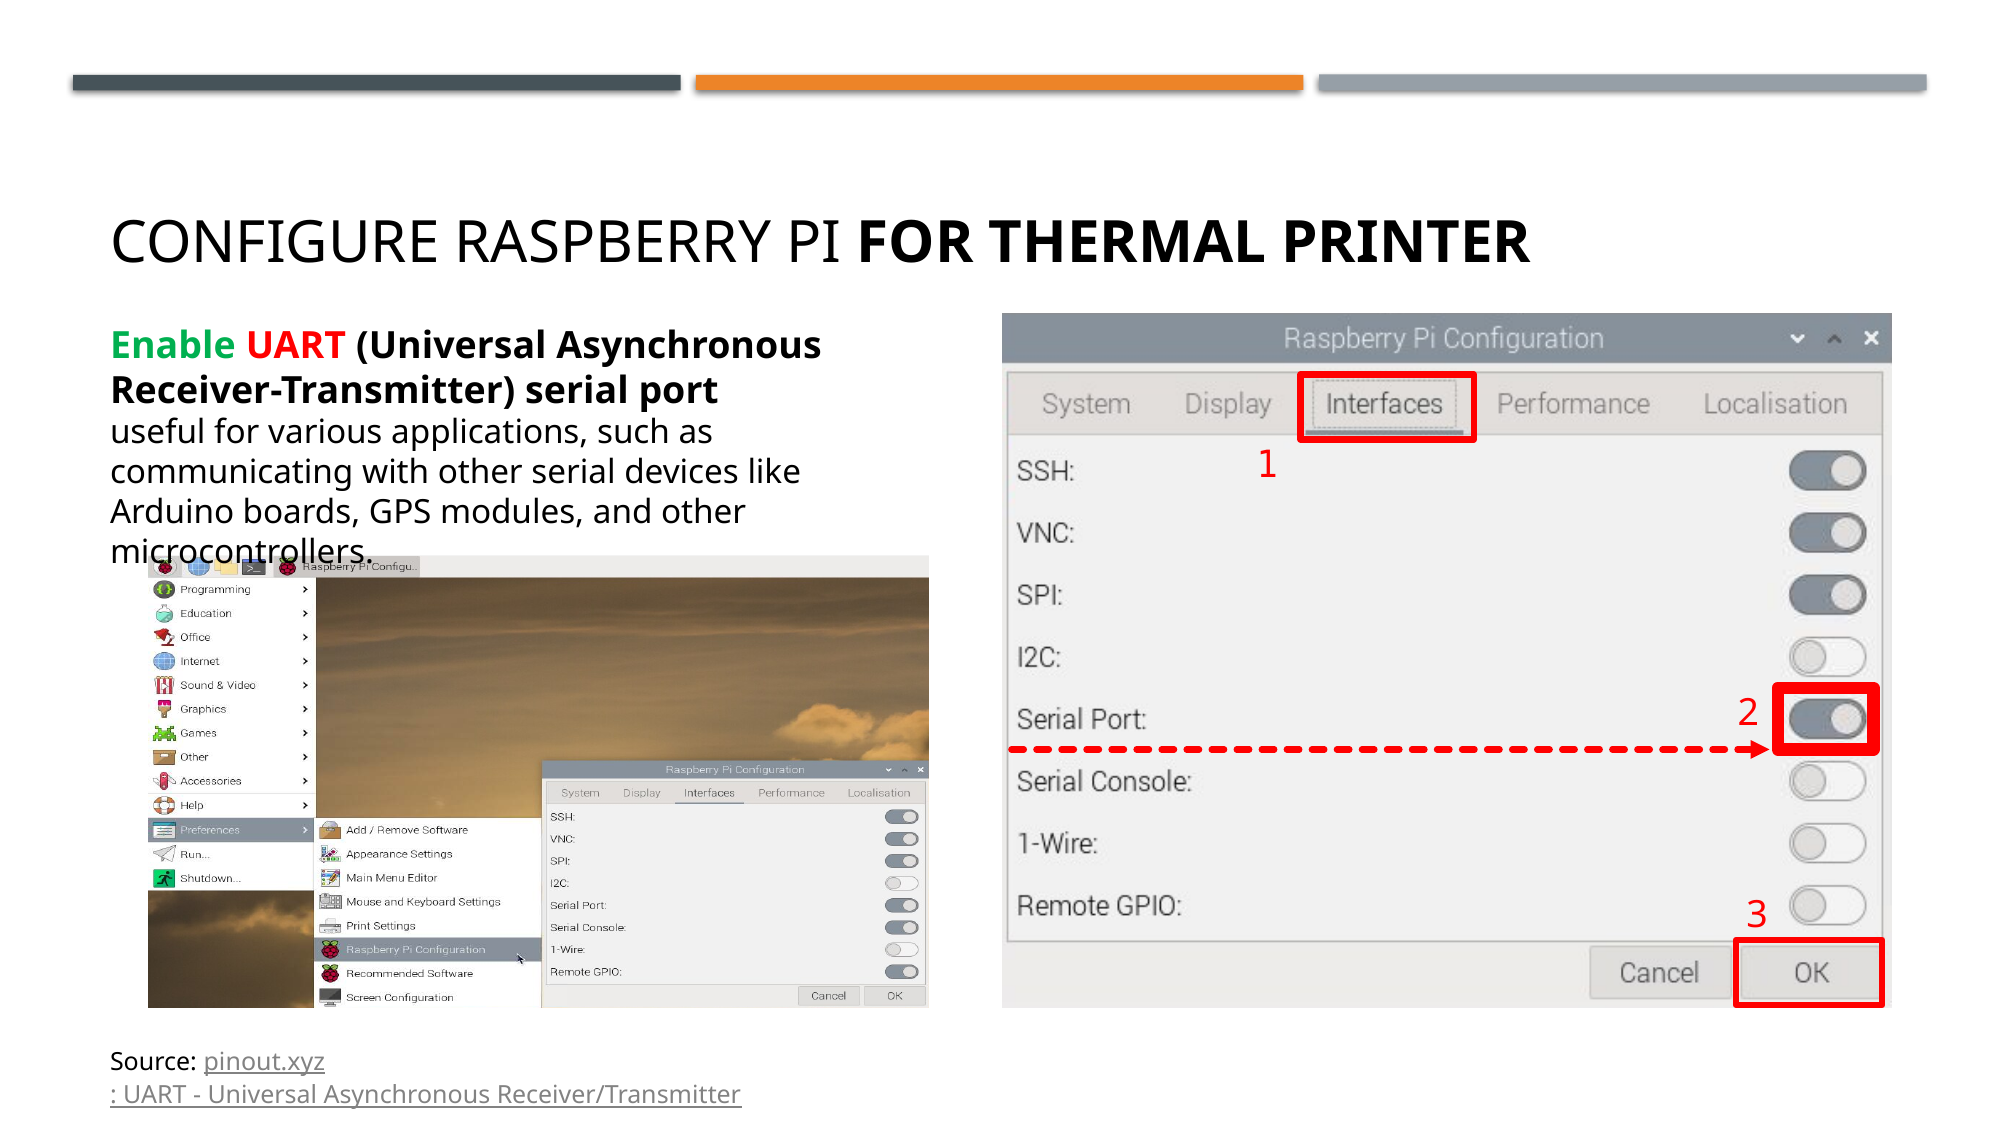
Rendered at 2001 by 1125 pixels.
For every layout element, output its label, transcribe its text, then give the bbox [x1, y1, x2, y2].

picture [1001, 312, 1892, 1009]
text_box Enable UART (Universal Asynchronous Receiver-Transmitter) serial port useful for various applications, such as communicating with other serial devices like Arduino boards, GPS modules, and other microcontrollers. [95, 313, 929, 578]
title Configure Raspberry Pi for Thermal Printer [95, 119, 1905, 282]
text_box Source: pinout.xyz: UART - Universal Asynchronous Receiver/Transmitter [95, 1037, 928, 1121]
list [148, 555, 930, 1009]
